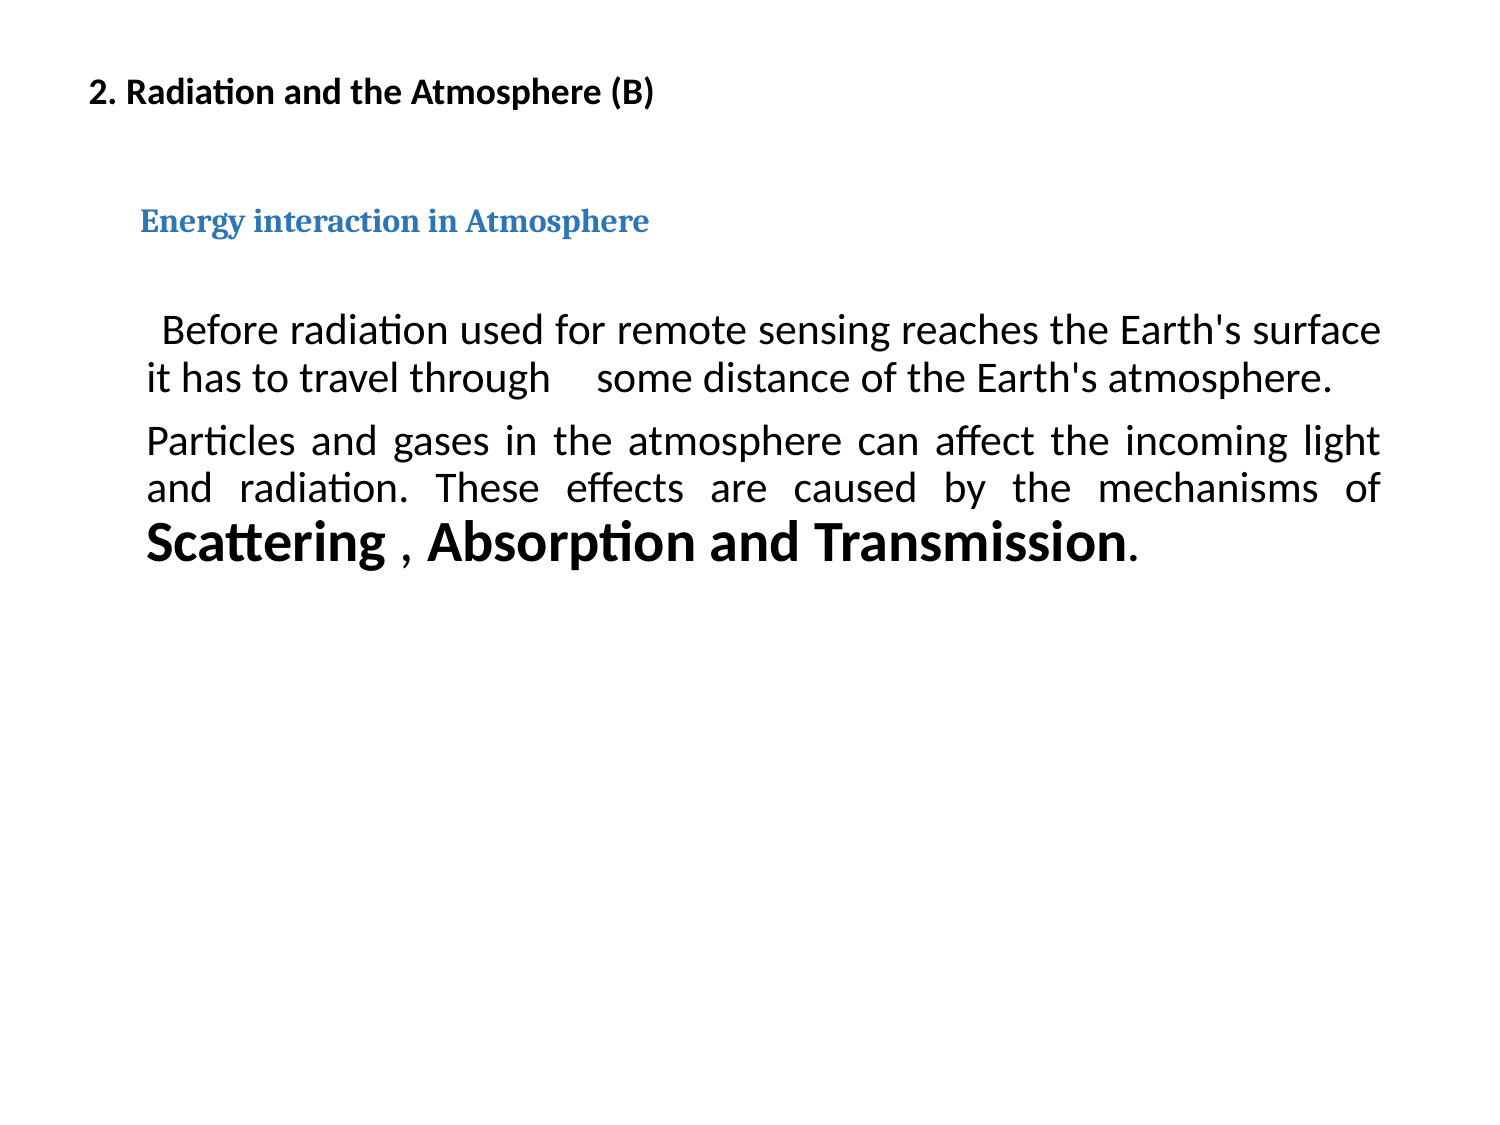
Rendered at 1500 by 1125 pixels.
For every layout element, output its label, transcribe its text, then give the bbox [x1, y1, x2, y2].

list Before radiation used for remote sensing reaches the Earth's surface it has to travel through some distance of the Earth's atmosphere. Particles and gases in the atmosphere can affect the incoming light and radiation. These effects are caused by the mechanisms of Scattering , Absorption and Transmission. [103, 299, 1397, 1014]
text_box 2. Radiation and the Atmosphere (B) [65, 59, 680, 120]
title Energy interaction in Atmosphere [125, 159, 1419, 285]
